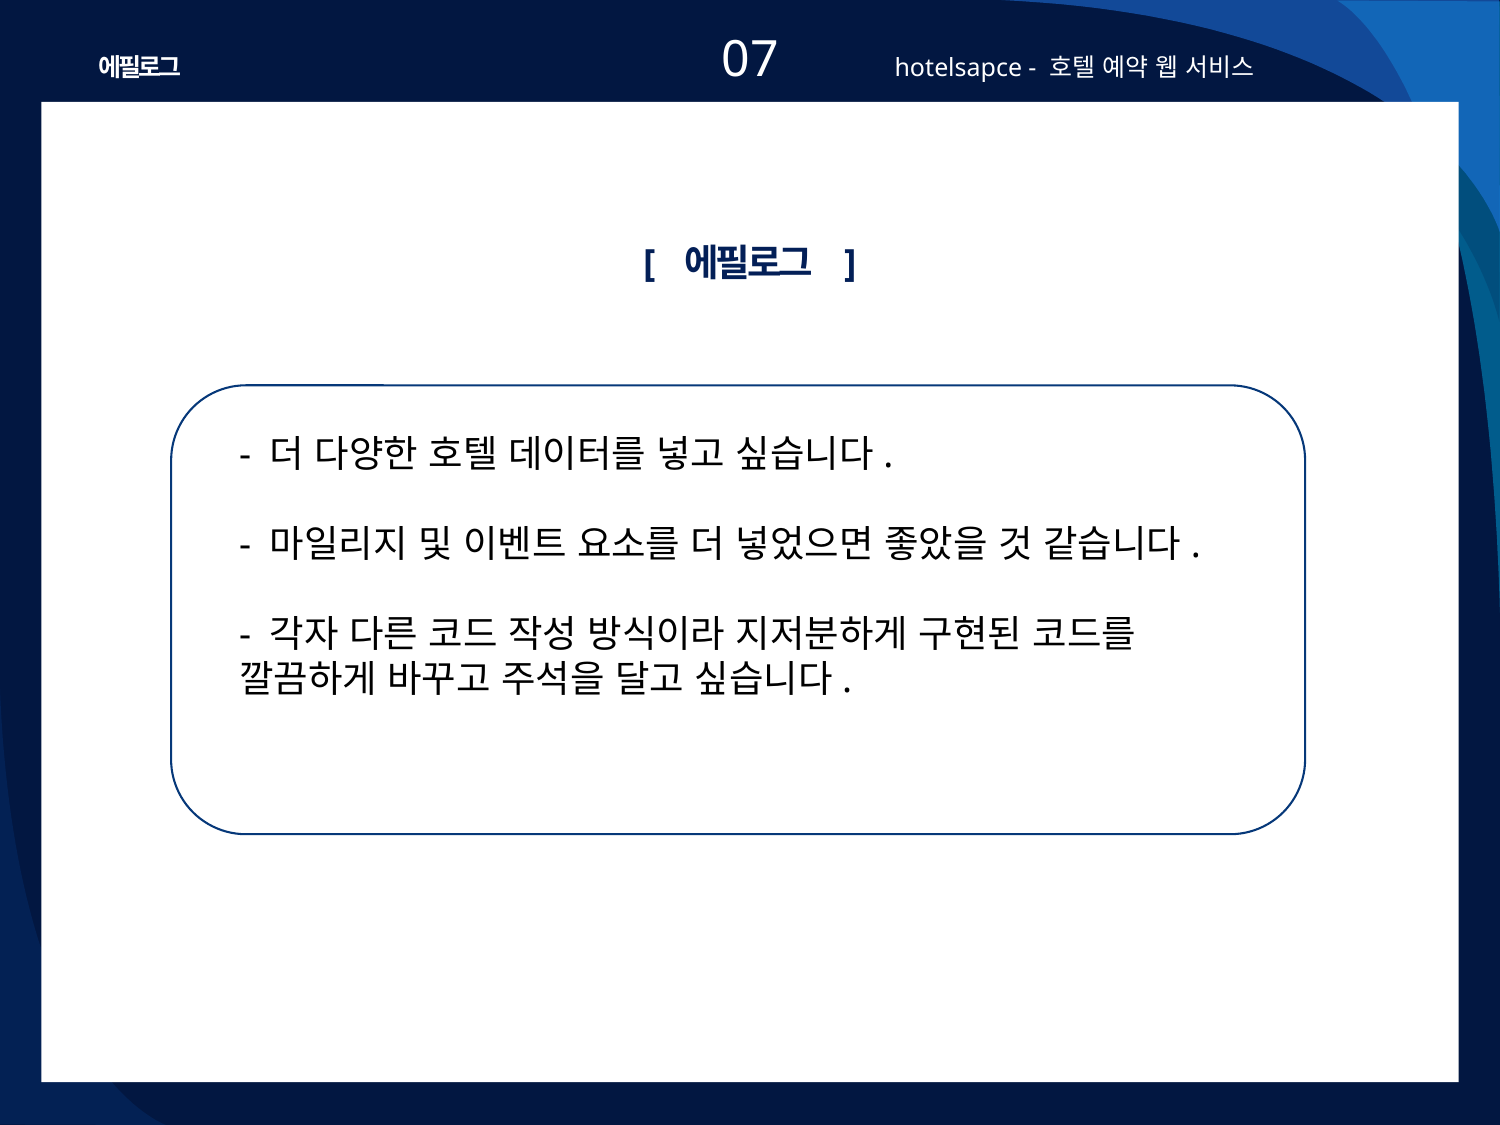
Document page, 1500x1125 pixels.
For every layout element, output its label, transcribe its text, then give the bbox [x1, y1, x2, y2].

text_box hotelsapce - 호텔 예약 웹 서비스 [879, 44, 1471, 90]
text_box [170, 384, 1307, 836]
text_box 07 [661, 19, 839, 94]
text_box [40, 101, 1460, 1083]
text_box - 더 다양한 호텔 데이터를 넣고 싶습니다. - 마일리지 및 이벤트 요소를 더 넣었으면 좋았을 것 같습니다. - 각자 다른 코드 작성 방식이라 지저분하게 구현된 코드를 깔끔하게 바꾸고 주석을 달고 싶습니다. [224, 422, 1276, 708]
text_box 에필로그 [83, 44, 196, 90]
text_box [ 에필로그 ] [407, 231, 1093, 292]
